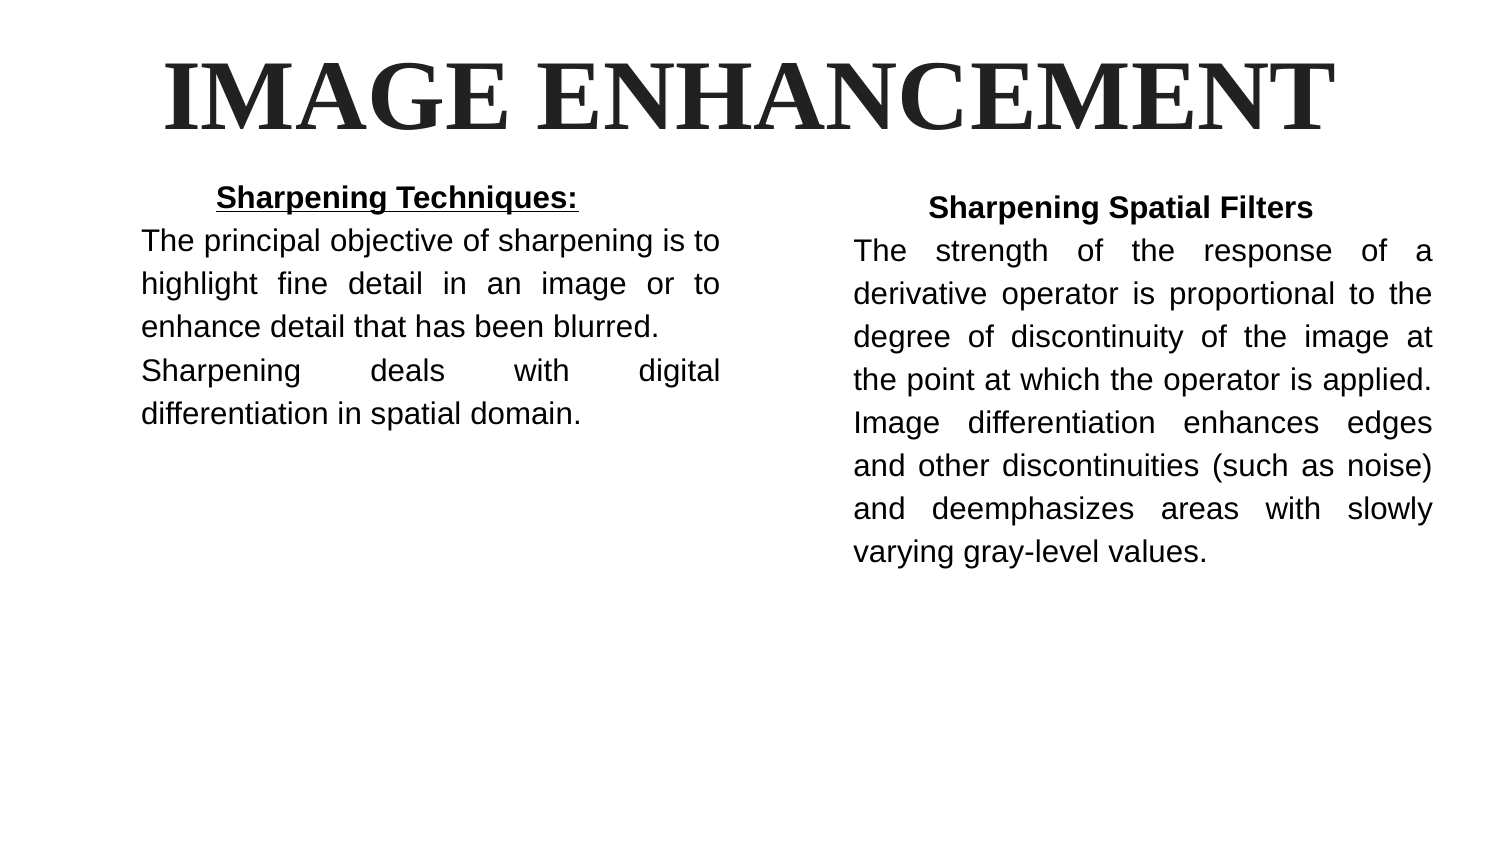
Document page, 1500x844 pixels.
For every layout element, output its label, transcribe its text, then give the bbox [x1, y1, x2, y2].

list Sharpening Spatial Filters The strength of the response of a derivative operator is proportional to the degree of discontinuity of the image at the point at which the operator is applied. Image differentiation enhances edges and other discontinuities (such as noise) and deemphasizes areas with slowly varying gray-level values. [763, 166, 1449, 798]
title IMAGE ENHANCEMENT [51, 22, 1449, 157]
list Sharpening Techniques: The principal objective of sharpening is to highlight fine detail in an image or to enhance detail that has been blurred. Sharpening deals with digital differentiation in spatial domain. [51, 156, 737, 750]
